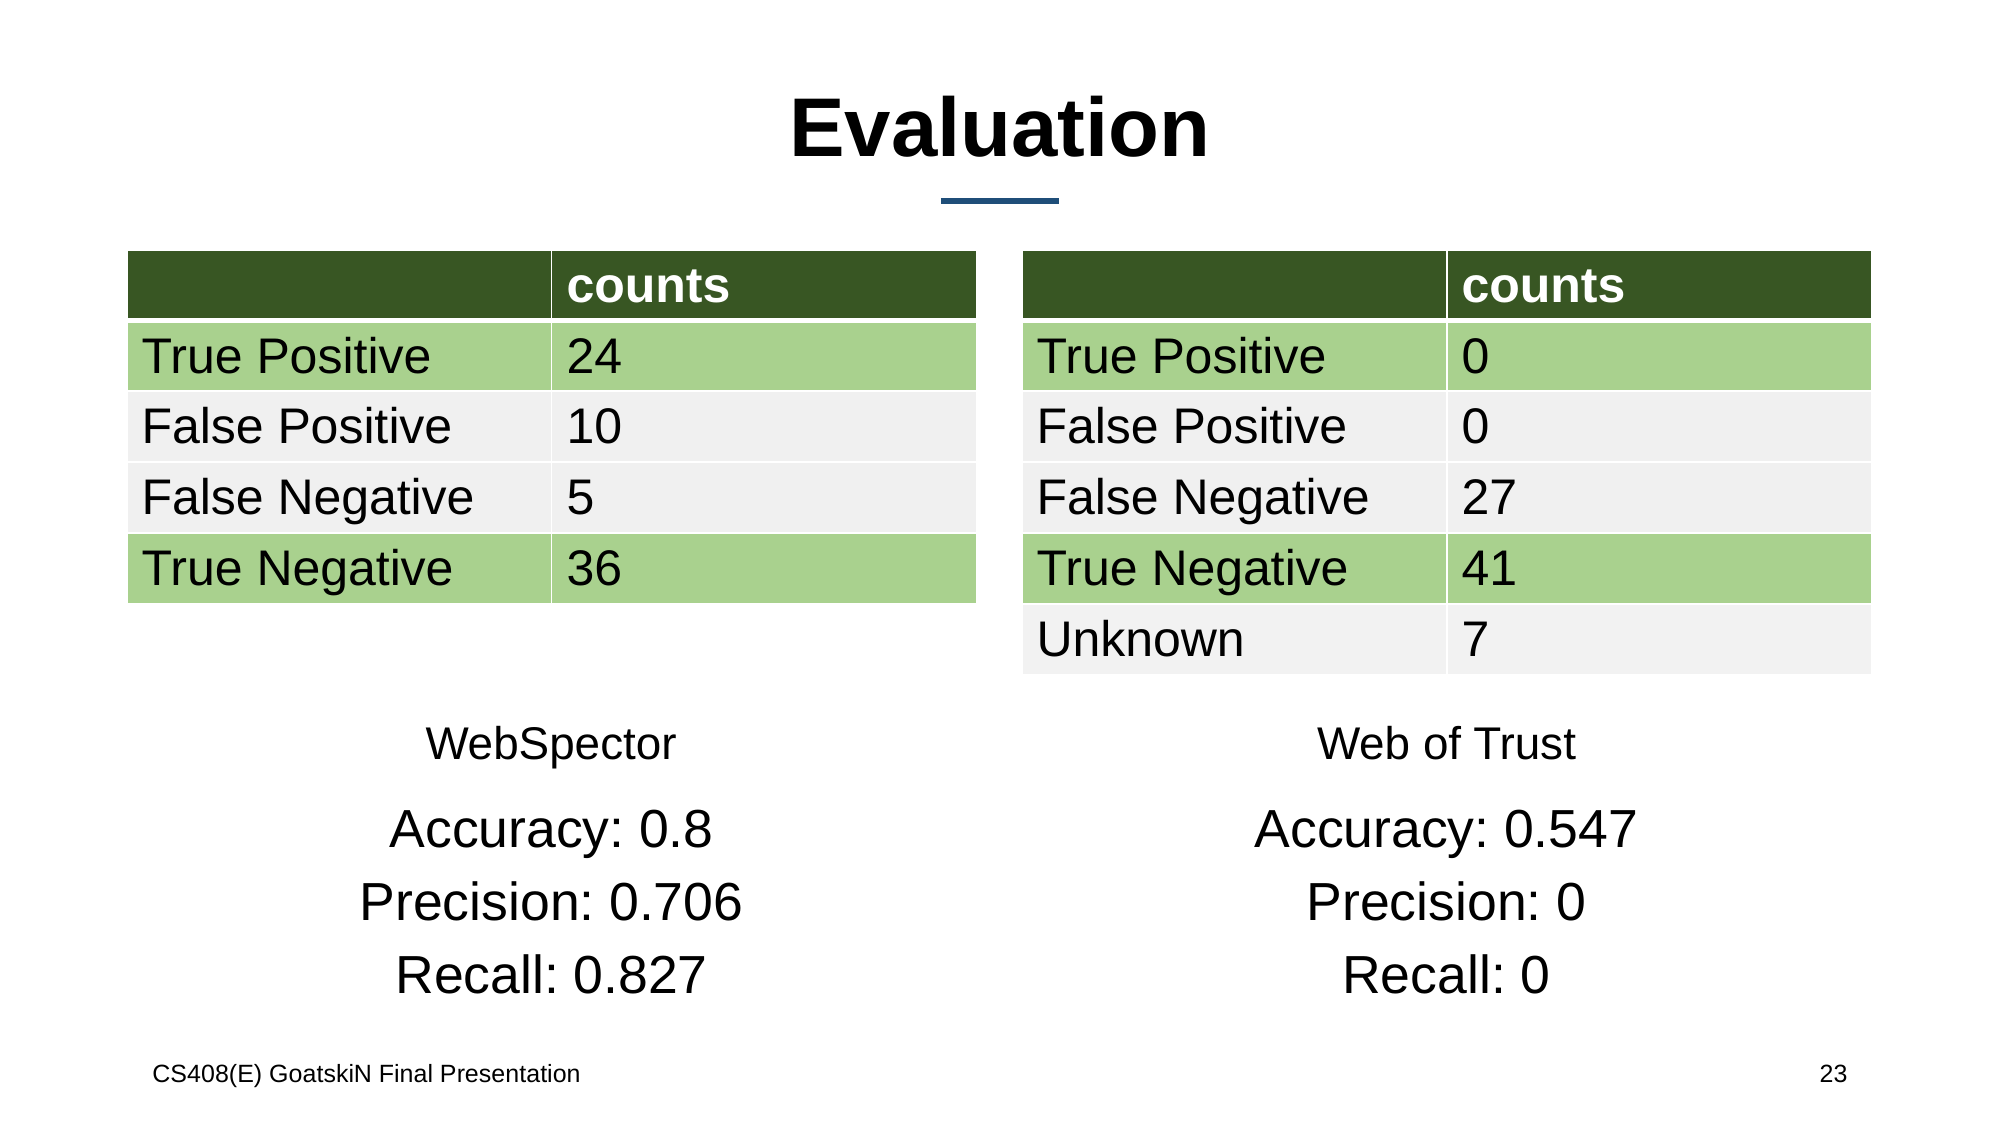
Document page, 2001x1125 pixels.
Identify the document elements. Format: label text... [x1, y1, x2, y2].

table_cell 41 [1448, 534, 1871, 603]
title Evaluation [137, 58, 1863, 201]
table_cell 36 [552, 534, 976, 603]
table_cell False Negative [1023, 463, 1446, 532]
text_box Accuracy: 0.547 Precision: 0 Recall: 0 [1021, 797, 1872, 1014]
table_cell False Negative [128, 463, 551, 532]
table_cell 10 [552, 392, 976, 461]
table_cell 27 [1448, 463, 1871, 532]
table_cell 5 [552, 463, 976, 532]
table_cell True Negative [128, 534, 551, 603]
table_header counts [552, 251, 976, 318]
text_box WebSpector [321, 714, 782, 781]
table_cell True Positive [128, 323, 551, 390]
table_cell False Positive [1023, 392, 1446, 461]
table_cell 24 [552, 323, 976, 390]
footer CS408(E) GoatskiN Final Presentation [137, 1042, 813, 1103]
slide_number 23 [1412, 1042, 1863, 1103]
table_cell True Positive [1023, 323, 1446, 390]
table_cell 0 [1448, 323, 1871, 390]
table_cell False Positive [128, 392, 551, 461]
table_header [1023, 251, 1446, 318]
table_cell 0 [1448, 392, 1871, 461]
text_box Web of Trust [1216, 714, 1677, 781]
table_header [128, 251, 551, 318]
table_cell 7 [1448, 605, 1871, 674]
table_cell True Negative [1023, 534, 1446, 603]
table_header counts [1448, 251, 1871, 318]
text_box Accuracy: 0.8 Precision: 0.706 Recall: 0.827 [126, 797, 977, 1014]
table_cell Unknown [1023, 605, 1446, 674]
